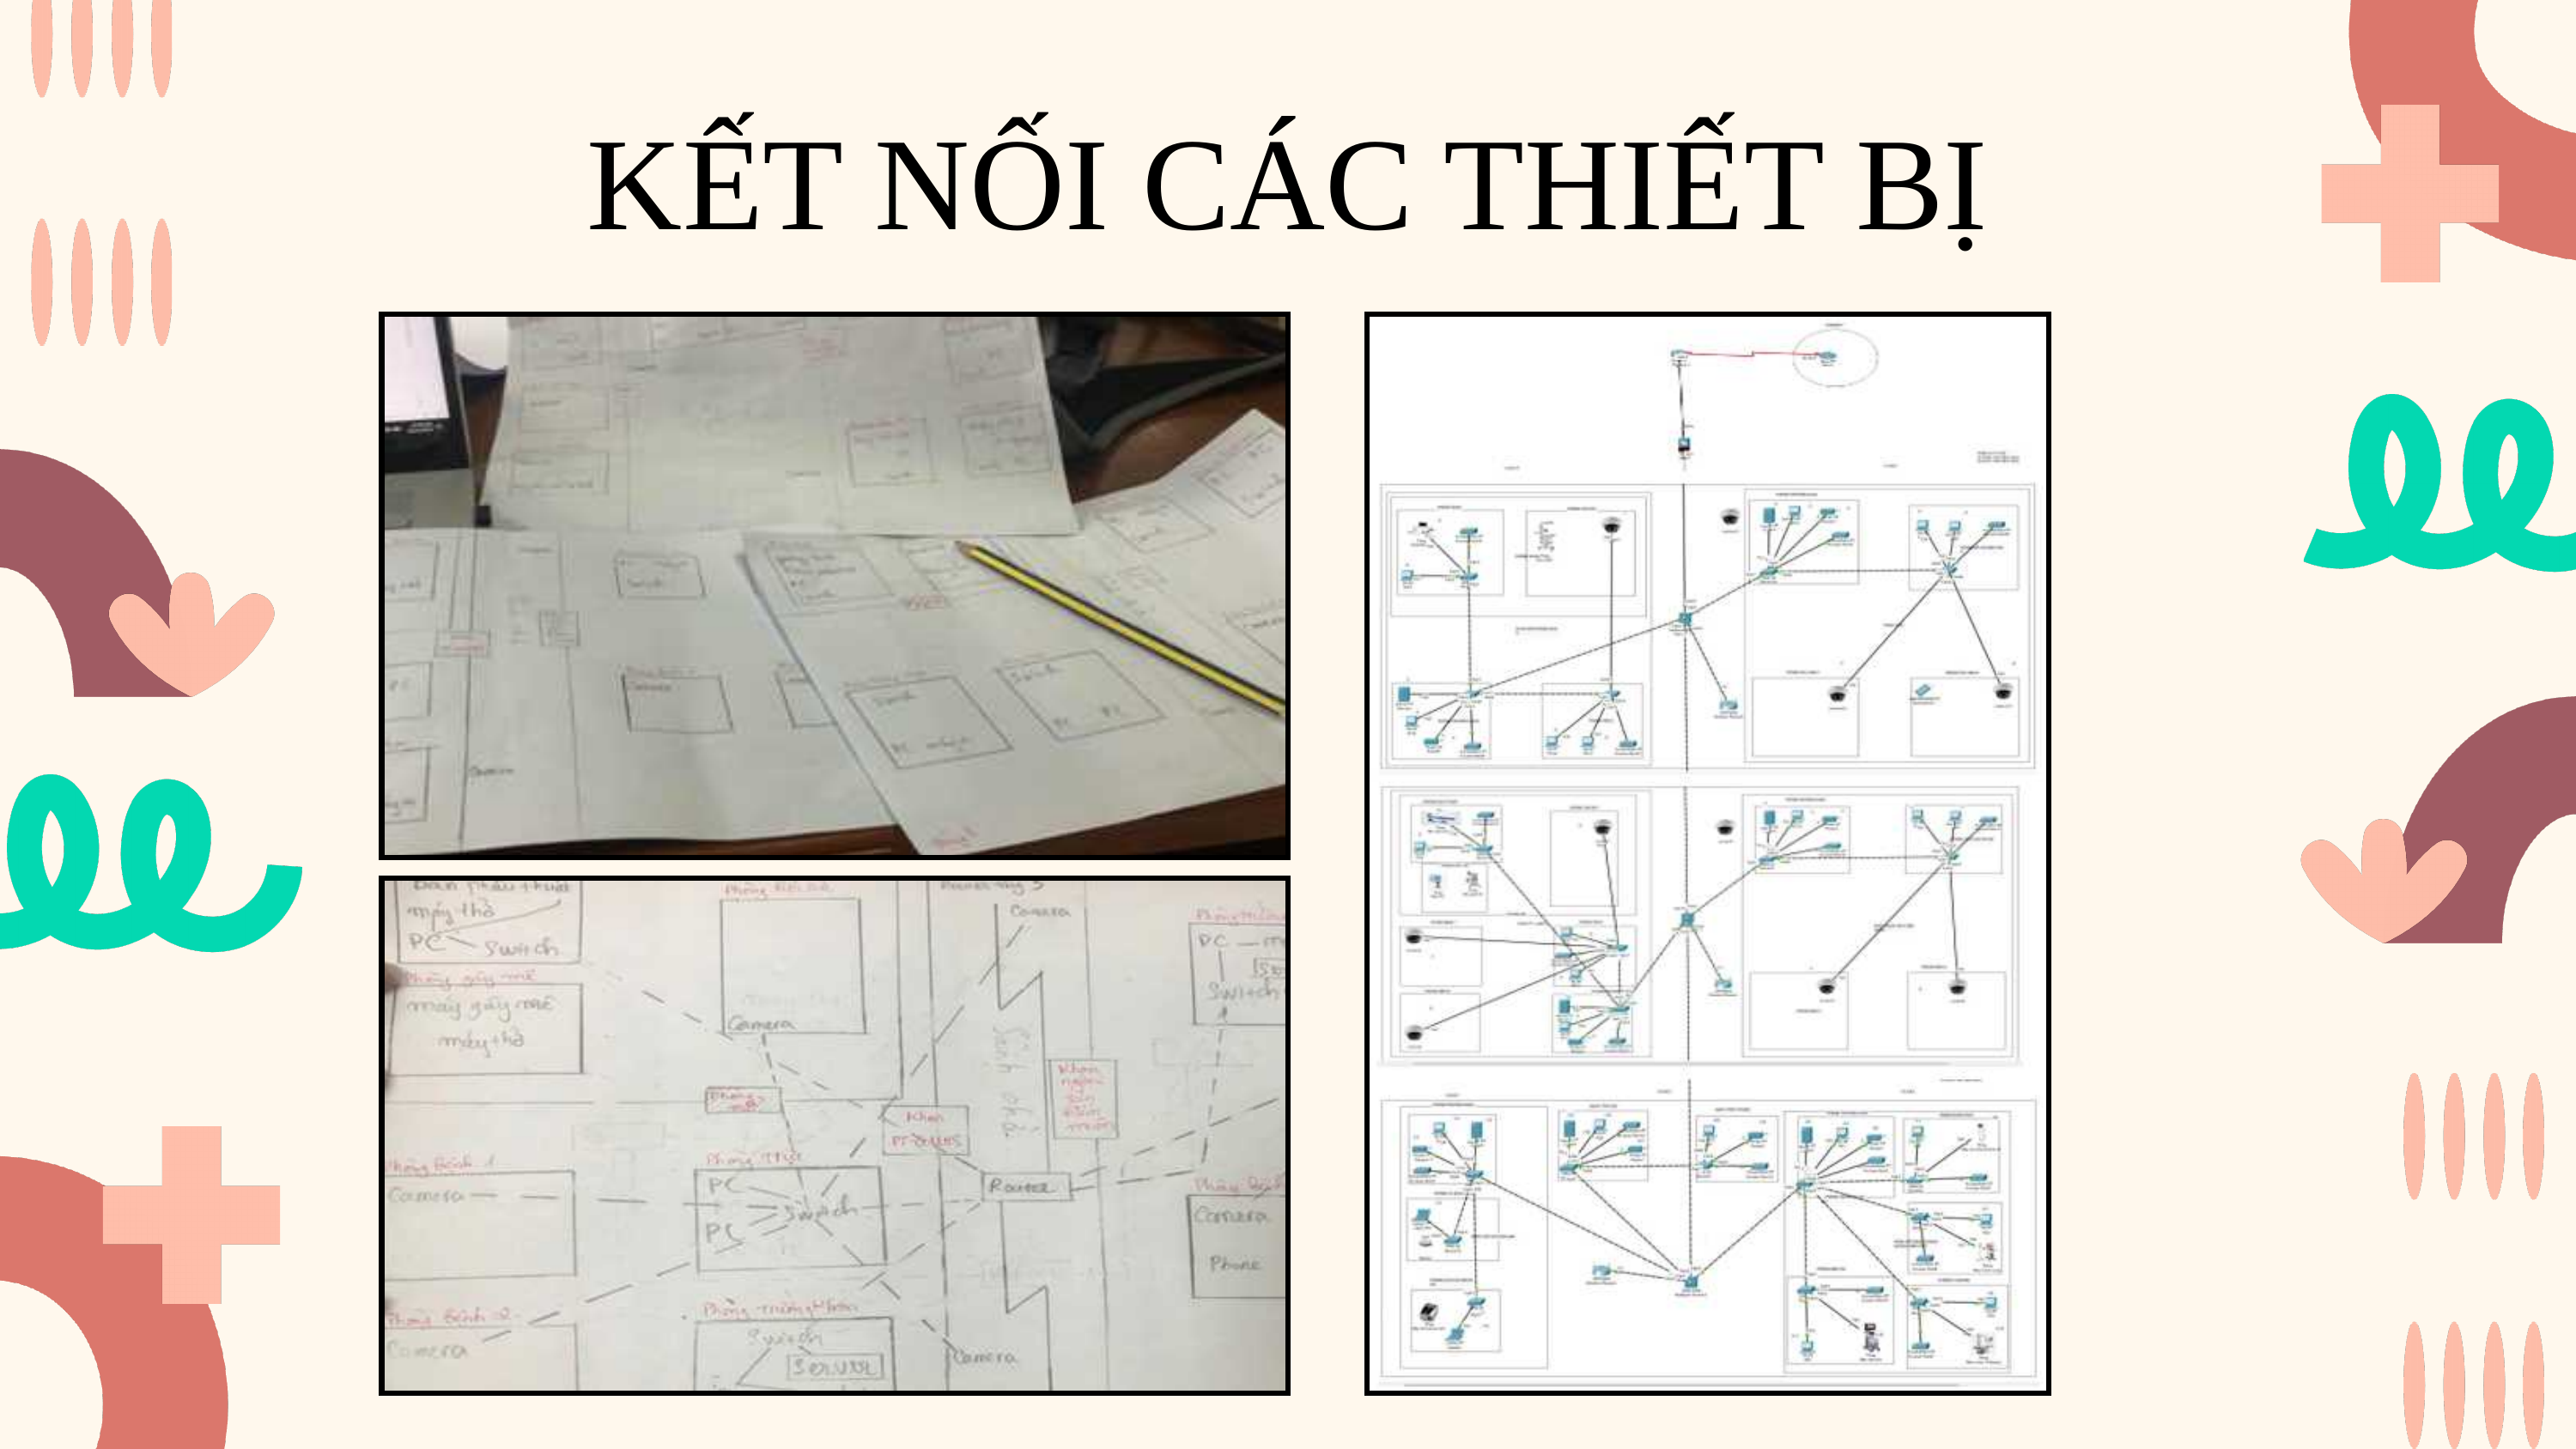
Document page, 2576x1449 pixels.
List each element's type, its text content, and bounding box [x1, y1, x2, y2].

text_box [381, 314, 1288, 858]
text_box [2403, 1073, 2544, 1449]
text_box [2303, 394, 2576, 573]
text_box [101, 567, 282, 697]
text_box KẾT NỐI CÁC THIẾT BỊ [504, 70, 2072, 256]
text_box [1367, 313, 2050, 1394]
text_box [0, 1130, 246, 1449]
text_box [102, 1126, 281, 1304]
text_box [381, 878, 1288, 1393]
text_box [2341, 0, 2576, 264]
text_box [2293, 813, 2475, 943]
text_box [0, 449, 192, 697]
text_box [0, 774, 302, 954]
text_box [31, 0, 173, 346]
text_box [2384, 696, 2576, 943]
text_box [2321, 105, 2500, 282]
